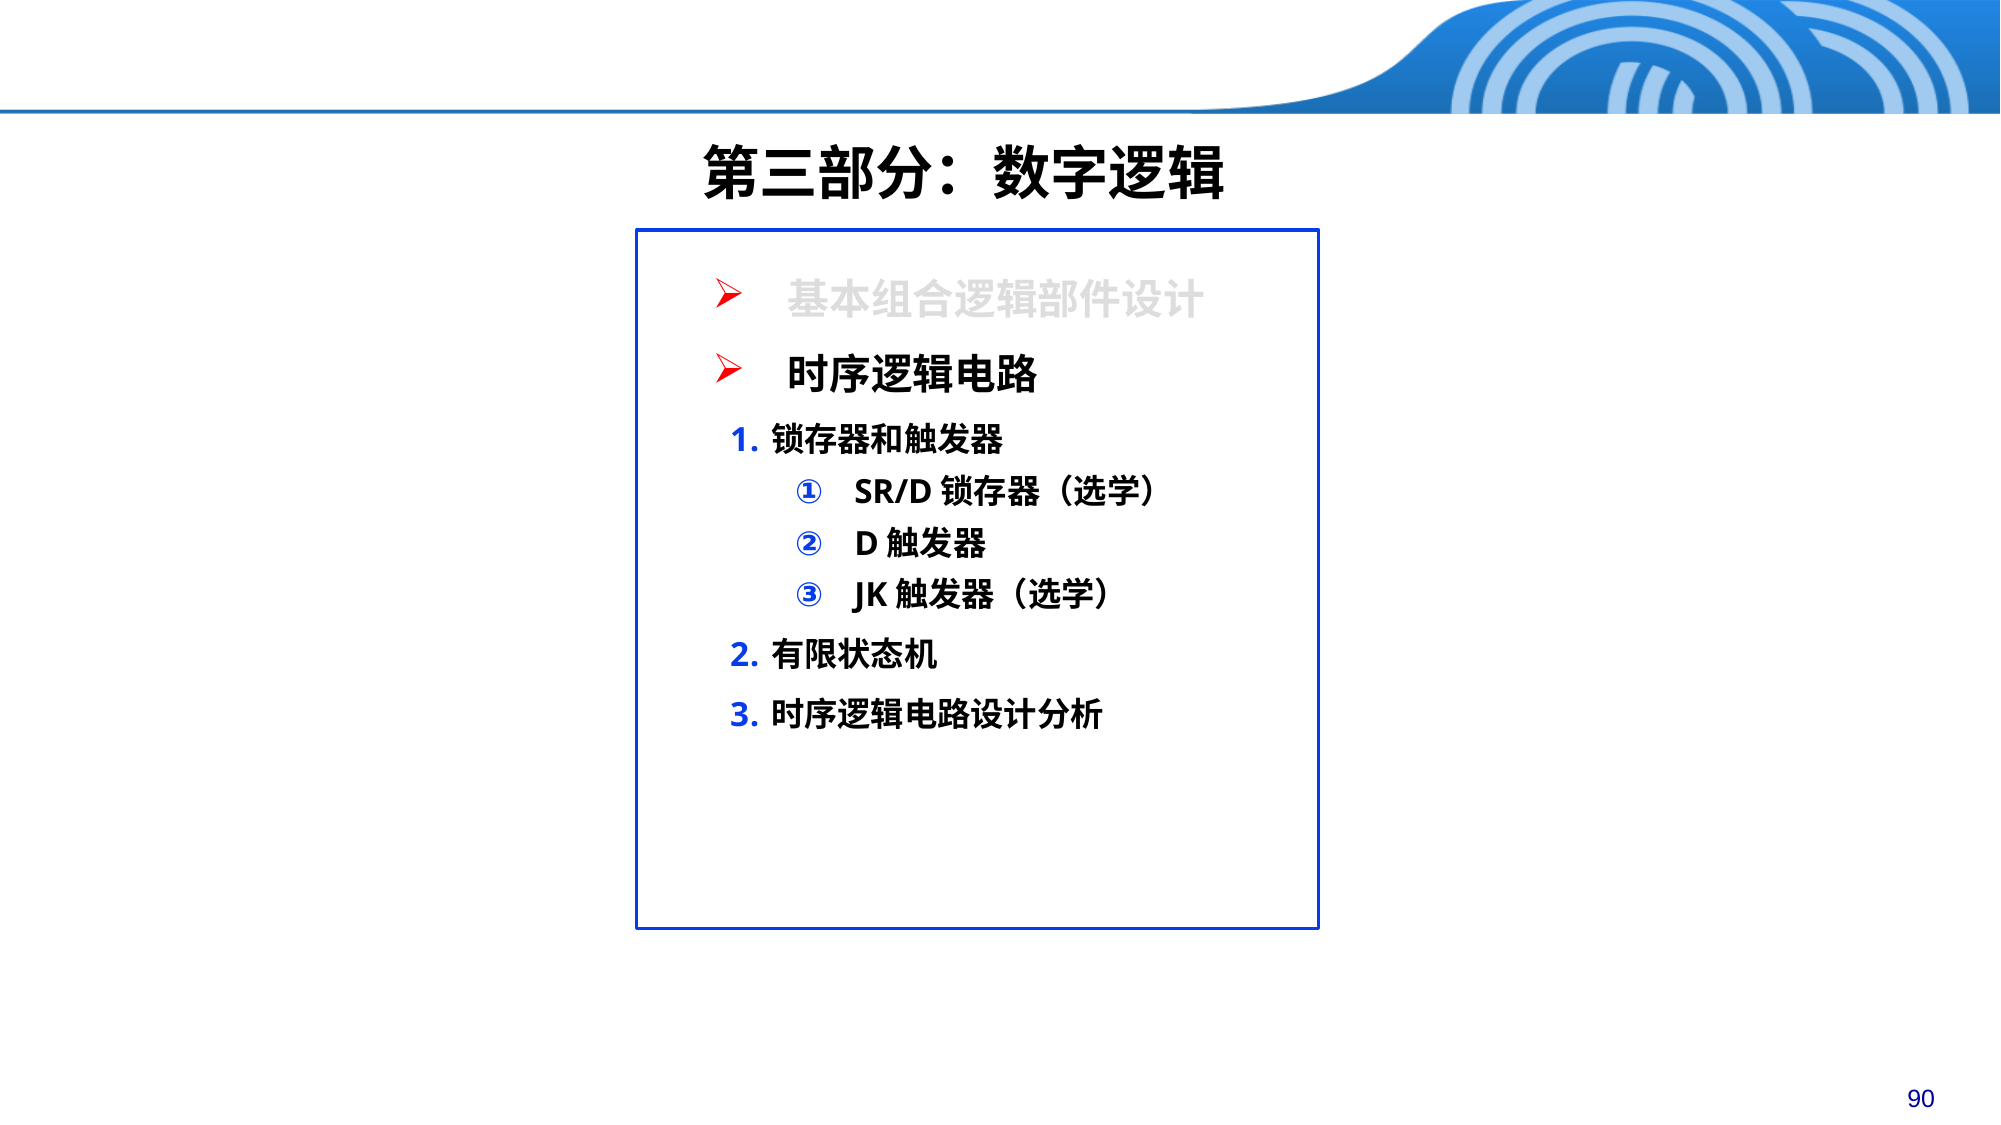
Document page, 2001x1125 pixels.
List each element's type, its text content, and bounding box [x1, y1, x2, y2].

picture [0, 0, 2000, 114]
text_box 第三部分：数字逻辑 [607, 138, 1319, 209]
text_box [636, 230, 1319, 929]
text_box 基本组合逻辑部件设计 时序逻辑电路 锁存器和触发器 SR/D锁存器（选学） D触发器 JK触发器（选学） 有限状态机 时序逻辑电路设计分析 [704, 231, 1370, 1094]
